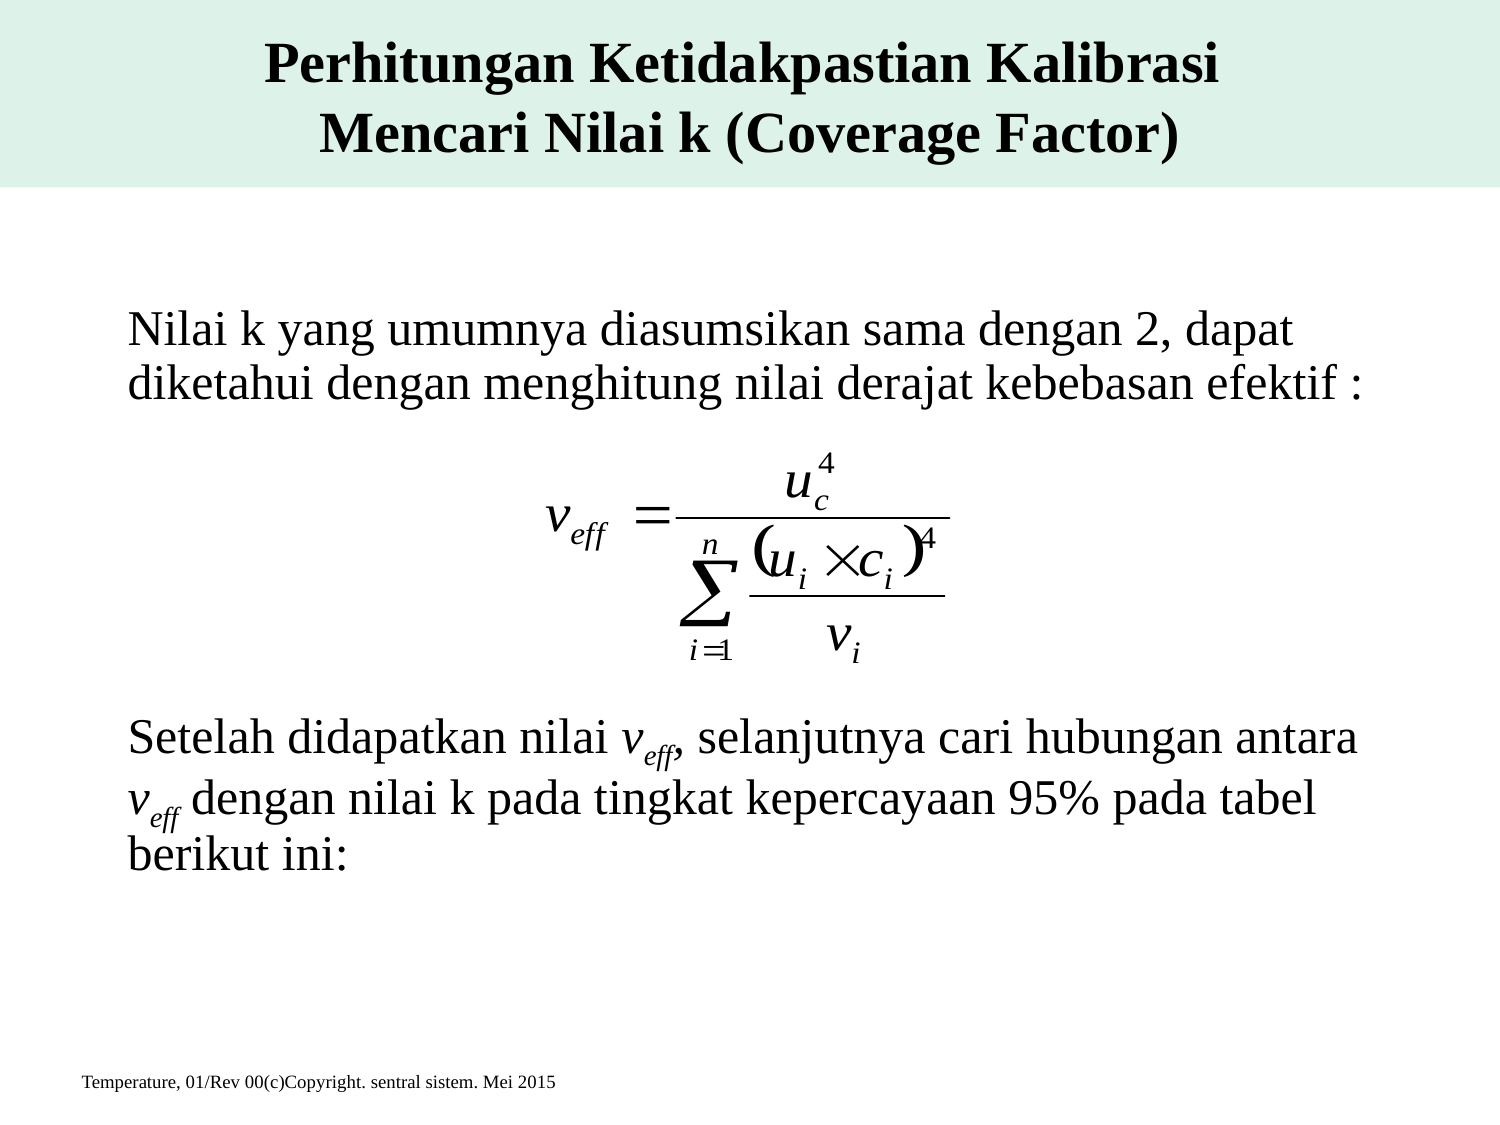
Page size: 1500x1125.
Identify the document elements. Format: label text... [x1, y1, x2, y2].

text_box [537, 437, 963, 675]
title Perhitungan Ketidakpastian Kalibrasi Mencari Nilai k (Coverage Factor) [0, 0, 1500, 188]
text_box Nilai k yang umumnya diasumsikan sama dengan 2, dapat diketahui dengan menghitung nilai derajat kebebasan efektif : Setelah didapatkan nilai veff, selanjutnya cari hubungan antara veff dengan nilai k pada tingkat kepercayaan 95% pada tabel berikut ini: [112, 294, 1388, 938]
footer Temperature, 01/Rev 00(c)Copyright. sentral sistem. Mei 2015 [37, 1062, 601, 1125]
